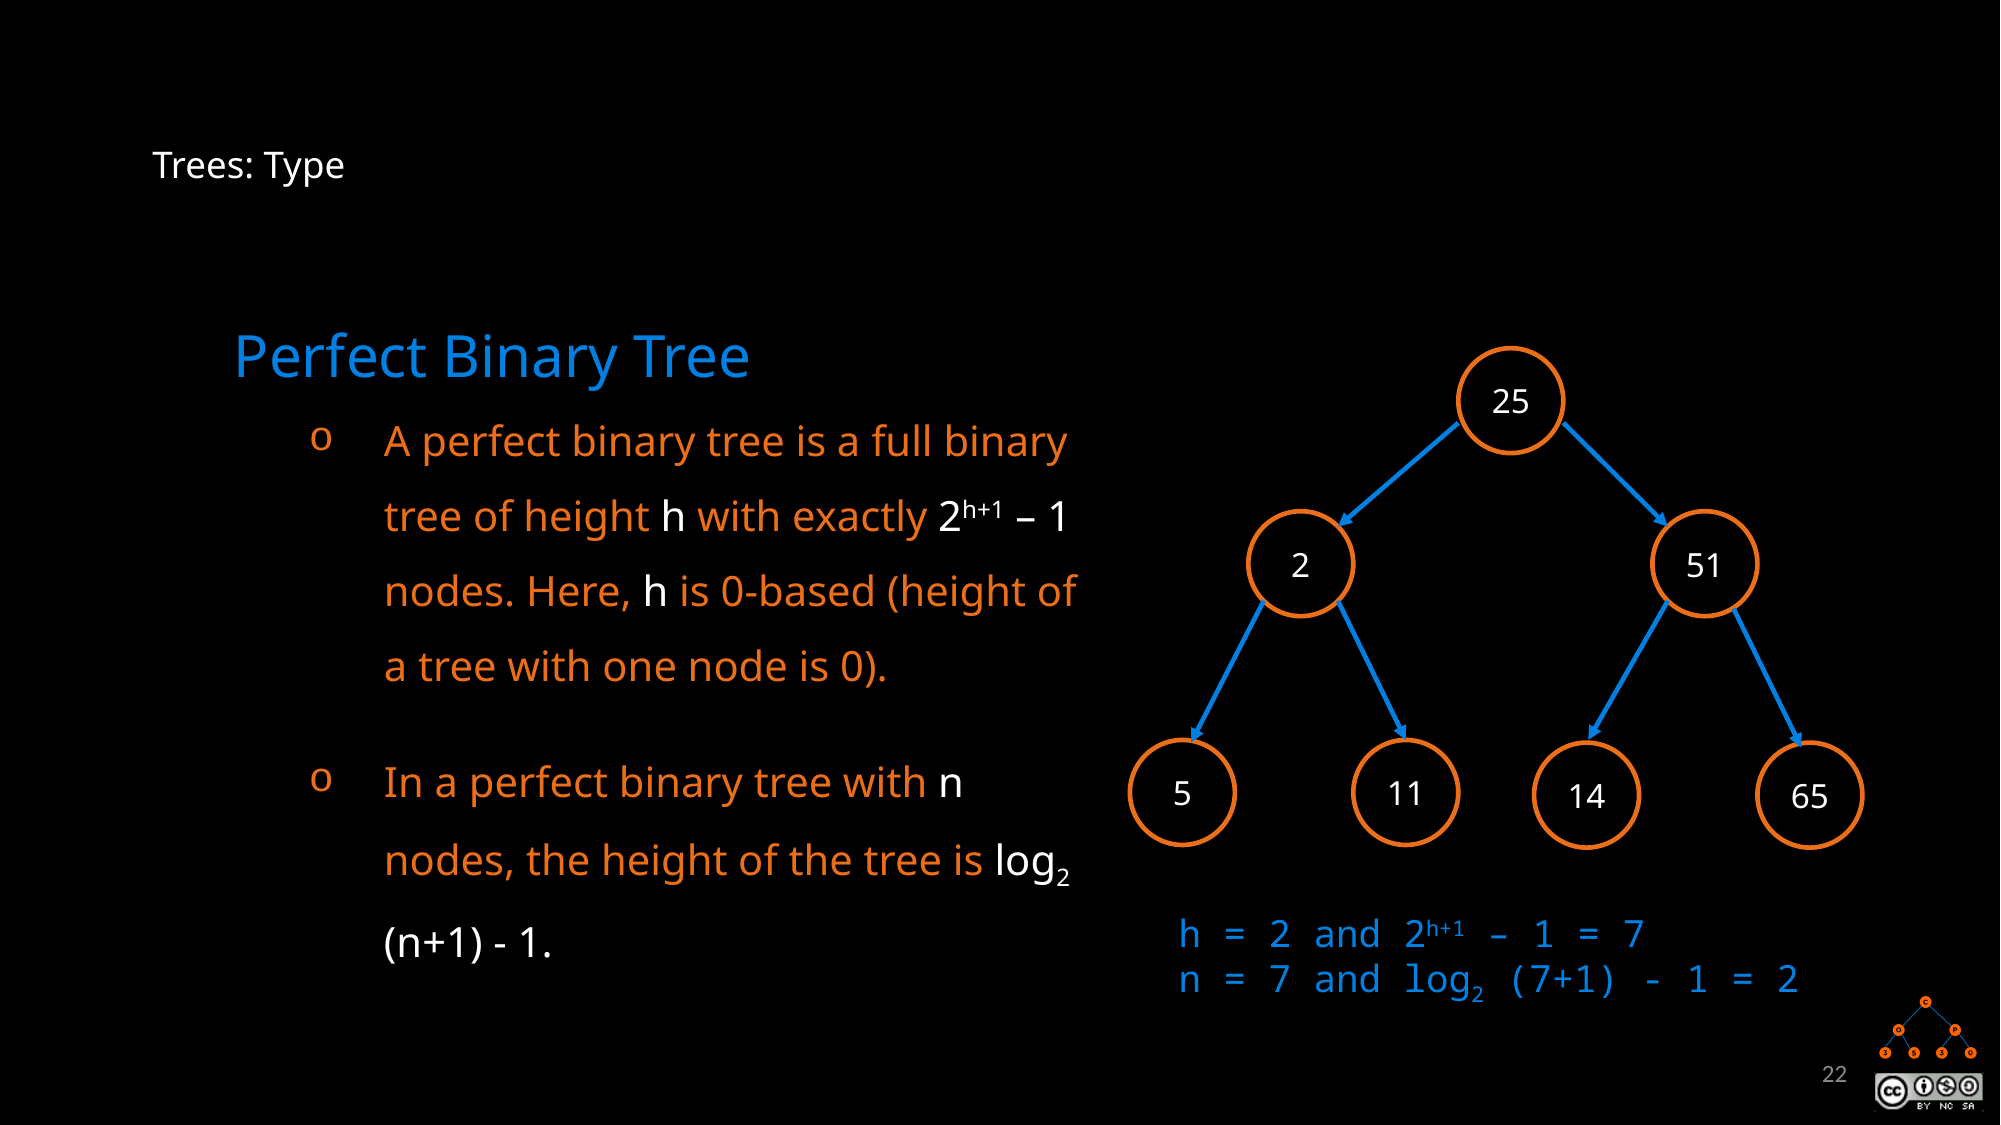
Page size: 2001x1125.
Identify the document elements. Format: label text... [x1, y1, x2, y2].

slide_number 22 [1412, 1042, 1859, 1103]
text_box Perfect Binary Tree A perfect binary tree is a full binary tree of height h with exactly 2h+1 – 1 nodes. Here, h is 0-based (height of a tree with one node is 0). In a perfect binary tree with n nodes, the height of the tree is log2 (n+1) - 1. [219, 277, 1116, 1125]
title Trees: Type [137, 59, 1863, 278]
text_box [1859, 988, 1998, 1112]
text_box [1129, 348, 1863, 848]
text_box h = 2 and 2h+1 – 1 = 7 n = 7 and log2 (7+1) - 1 = 2 [1163, 902, 1814, 1014]
